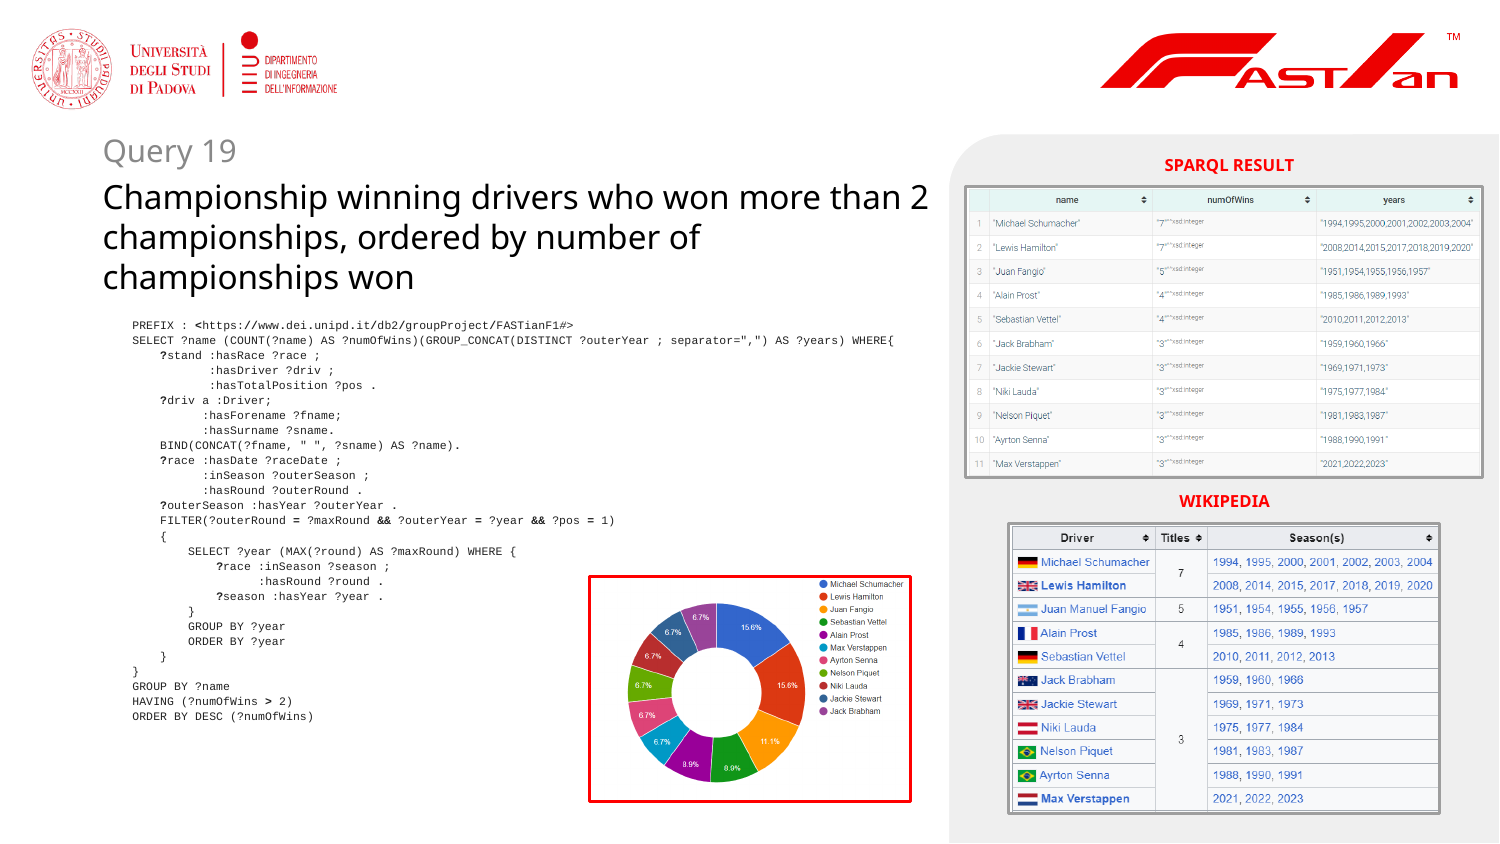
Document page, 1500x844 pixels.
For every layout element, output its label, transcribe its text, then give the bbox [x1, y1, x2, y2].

title Championship winning drivers who won more than 2 championships, ordered by number of championships won [87, 170, 949, 302]
text_box SPARQL RESULT [1126, 139, 1333, 185]
text_box PREFIX : <https://www.dei.unipd.it/db2/groupProject/FASTianF1#> SELECT ?name (COUNT(?name) AS ?numOfWins)(GROUP_CONCAT(DISTINCT ?outerYear ; separator=",") AS ?years) WHERE{ ?stand :hasRace ?race ; :hasDriver ?driv ; :hasTotalPosition ?pos . ?driv a :Driver; :hasForename ?fname; :hasSurname ?sname. BIND(CONCAT(?fname, " ", ?sname) AS ?name). ?race :hasDate ?raceDate ; :inSeason ?outerSeason ; :hasRound ?outerRound . ?outerSeason :hasYear ?outerYear . FILTER(?outerRound = ?maxRound && ?outerYear = ?year && ?pos = 1) { SELECT ?year (MAX(?round) AS ?maxRound) WHERE { ?race :inSeason ?season ; :hasRound ?round . ?season :hasYear ?year . } GROUP BY ?year ORDER BY ?year } } GROUP BY ?name HAVING (?numOfWins > 2) ORDER BY DESC (?numOfWins) [117, 301, 928, 724]
text_box WIKIPEDIA [1126, 484, 1323, 522]
text_box [948, 133, 1500, 844]
picture [30, 27, 337, 117]
picture [967, 188, 1482, 476]
picture [1009, 524, 1439, 813]
picture [1100, 33, 1460, 88]
picture [590, 577, 910, 801]
text_box Query 19 [87, 116, 591, 198]
